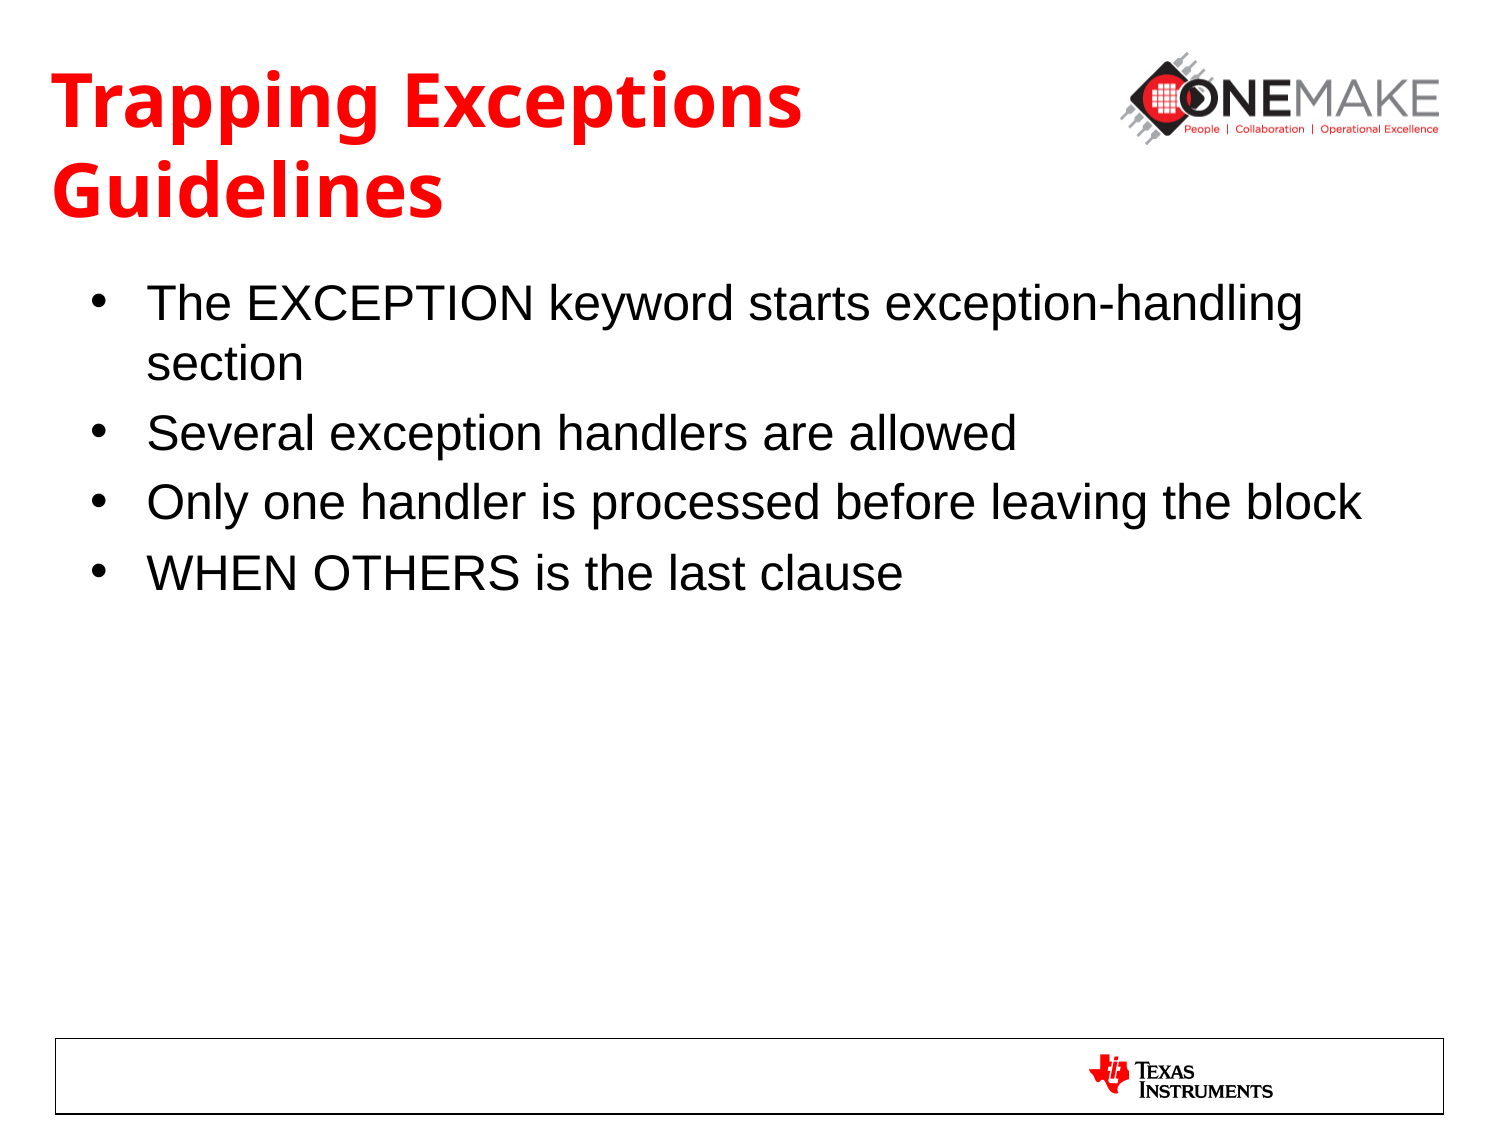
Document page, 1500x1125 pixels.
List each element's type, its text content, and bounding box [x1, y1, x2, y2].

title Trapping Exceptions Guidelines [35, 45, 1102, 233]
picture [1087, 1052, 1274, 1099]
list The EXCEPTION keyword starts exception-handling section Several exception handlers are allowed Only one handler is processed before leaving the block WHEN OTHERS is the last clause [75, 262, 1423, 980]
picture [1120, 52, 1439, 145]
